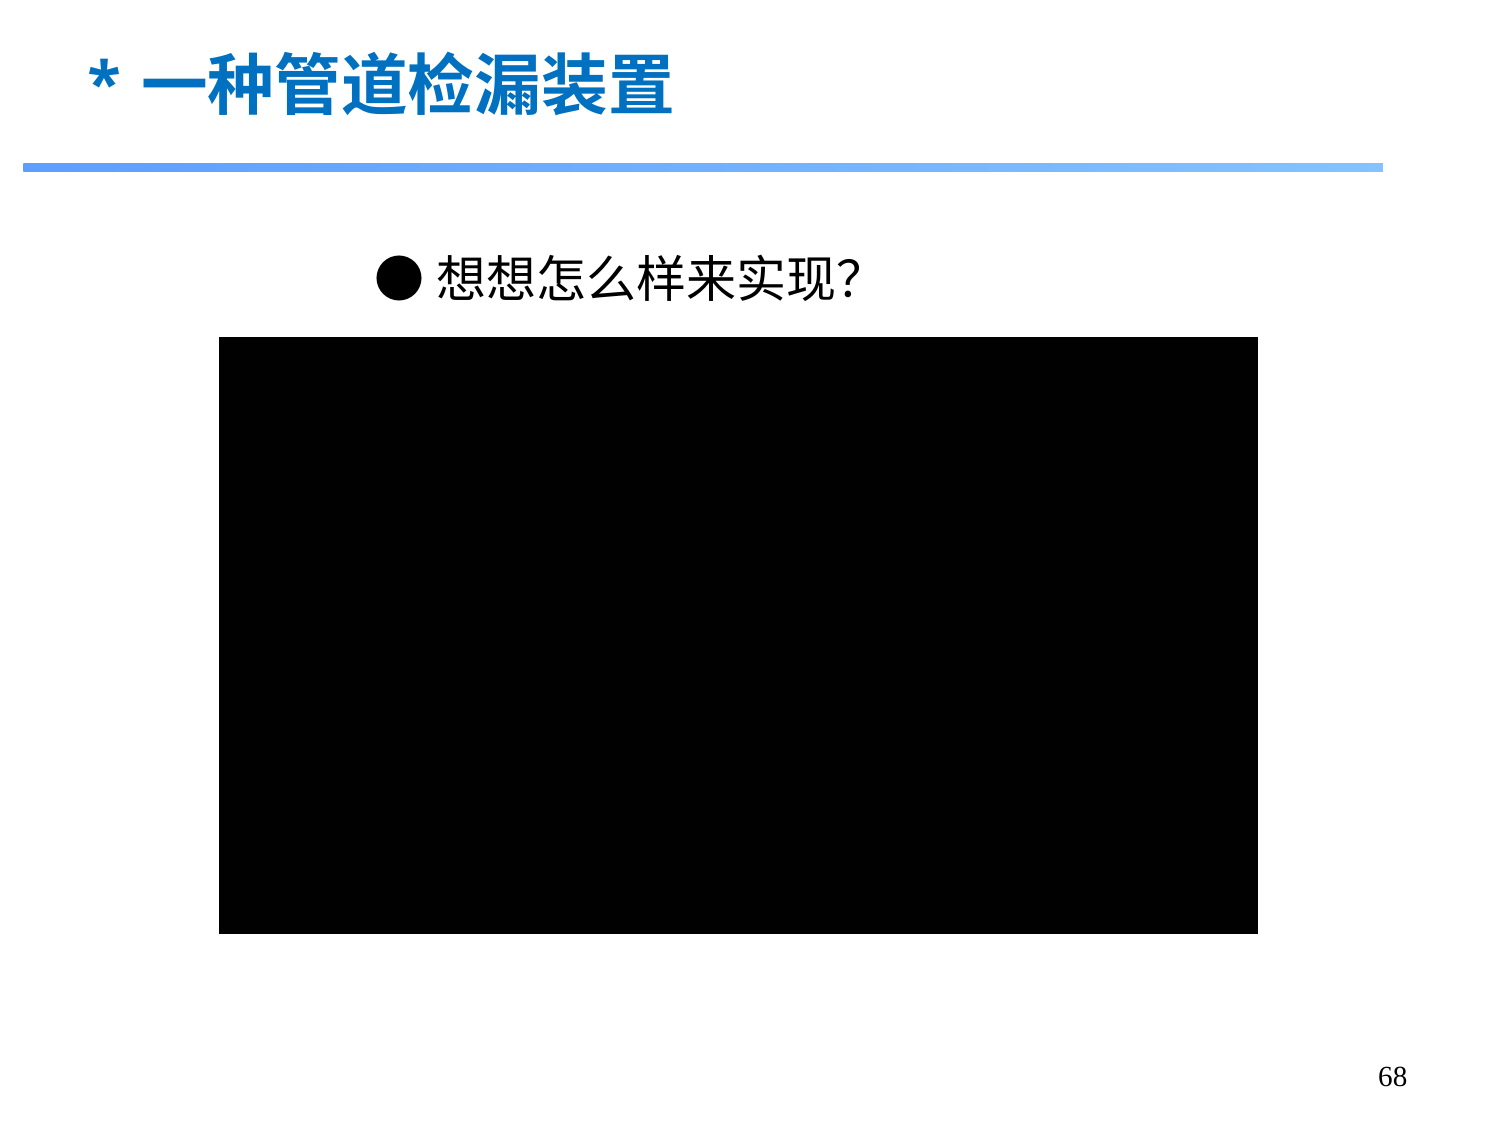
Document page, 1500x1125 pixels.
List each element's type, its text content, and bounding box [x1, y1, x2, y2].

text_box ●想想怎么样来实现？ [360, 222, 969, 316]
text_box [21, 162, 1385, 174]
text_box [218, 336, 1259, 935]
slide_number 68 [1359, 1049, 1423, 1125]
text_box *一种管道检漏装置 [70, 35, 809, 130]
